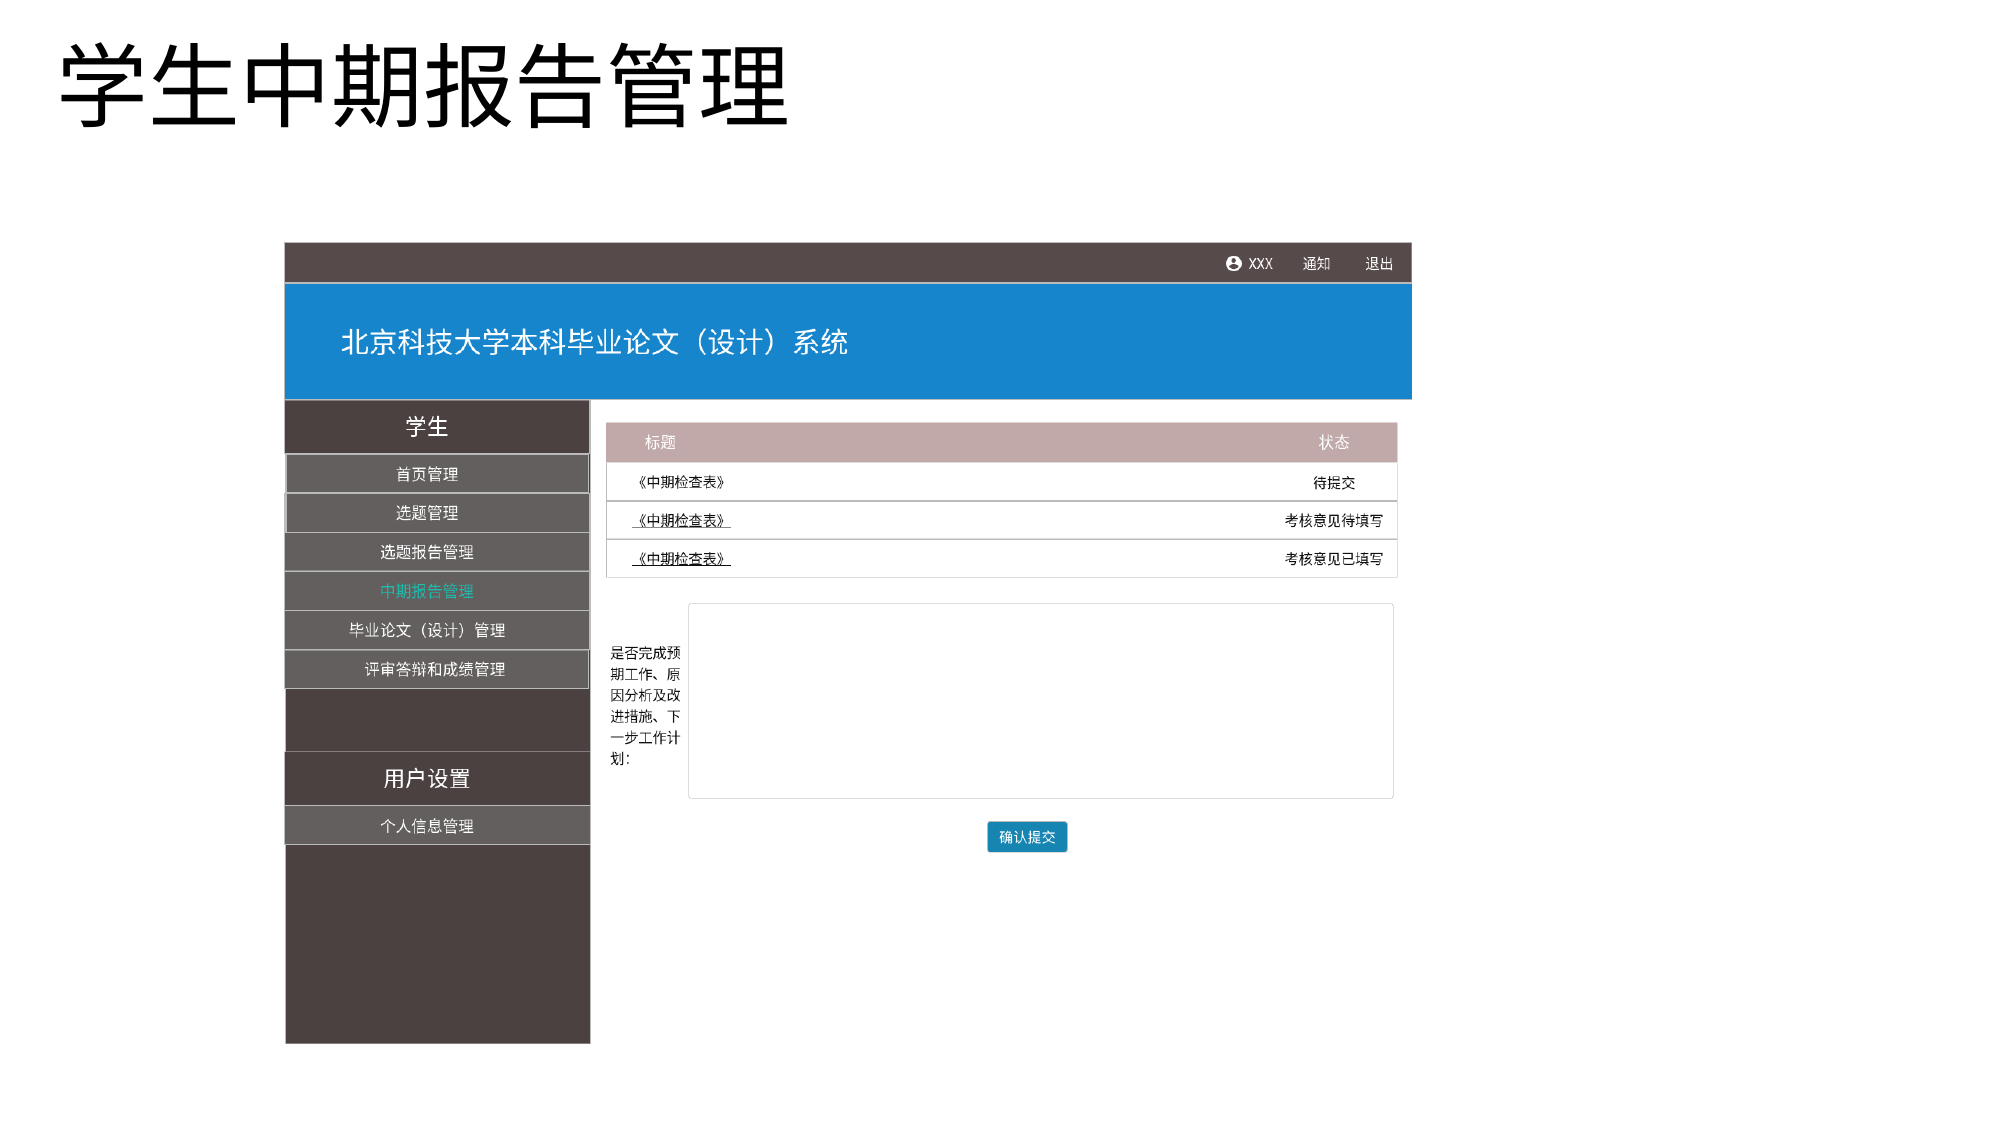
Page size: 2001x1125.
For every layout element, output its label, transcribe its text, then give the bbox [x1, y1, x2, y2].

text_box 学生中期报告管理 [41, 15, 1767, 167]
picture [284, 242, 1412, 1044]
